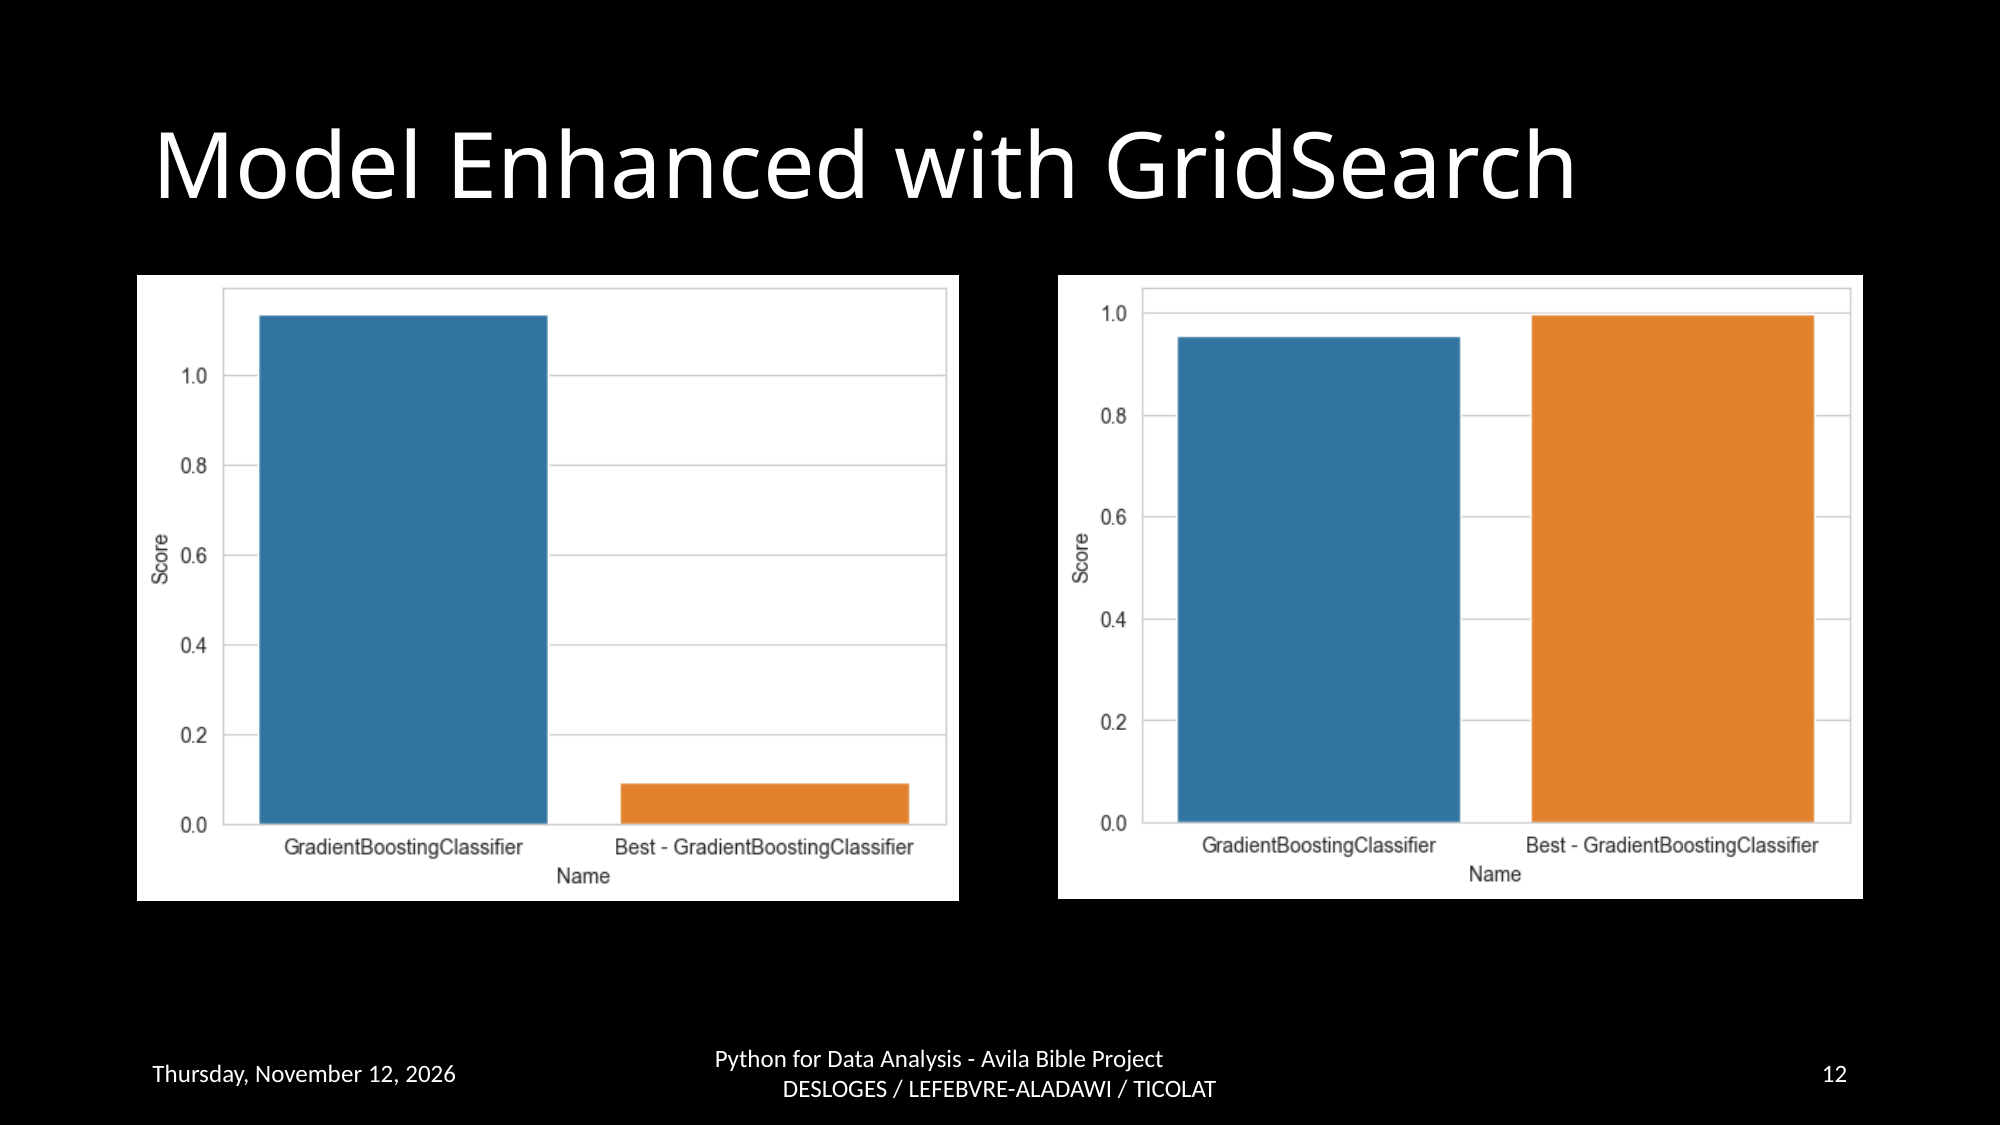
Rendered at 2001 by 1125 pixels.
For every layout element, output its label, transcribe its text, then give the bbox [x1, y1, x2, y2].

title Model Enhanced with GridSearch [137, 59, 1863, 278]
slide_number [137, 1042, 588, 1103]
picture [1058, 275, 1863, 900]
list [137, 275, 959, 901]
slide_number 12 [1412, 1042, 1863, 1103]
footer Python for Data Analysis - Avila Bible Project DESLOGES / LEFEBVRE-ALADAWI / TICOLAT [662, 1042, 1338, 1103]
